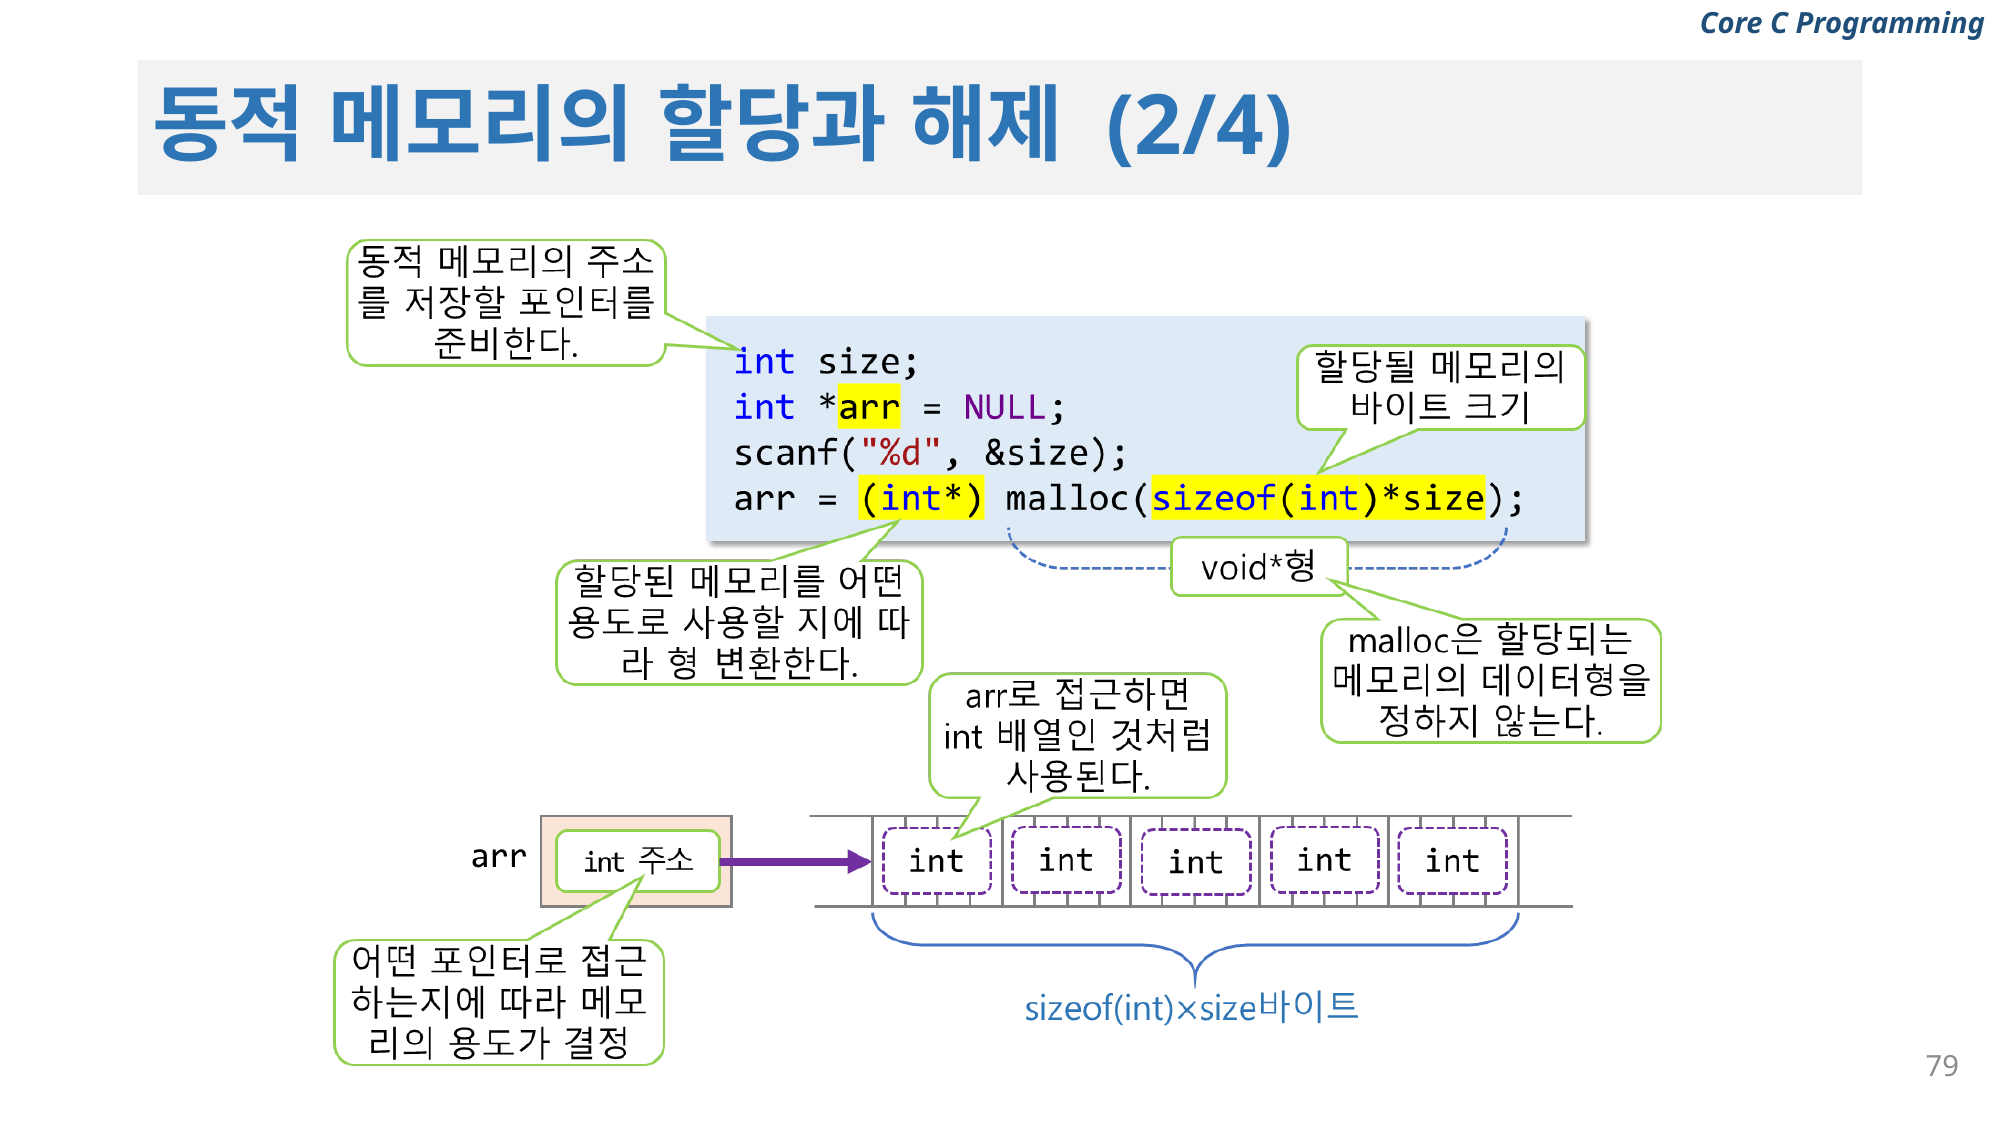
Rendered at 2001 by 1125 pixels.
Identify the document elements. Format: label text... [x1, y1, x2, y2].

picture [328, 229, 1672, 1085]
slide_number 79 [1850, 1028, 1975, 1107]
title 동적 메모리의 할당과 해제 (2/4) [137, 59, 1863, 195]
